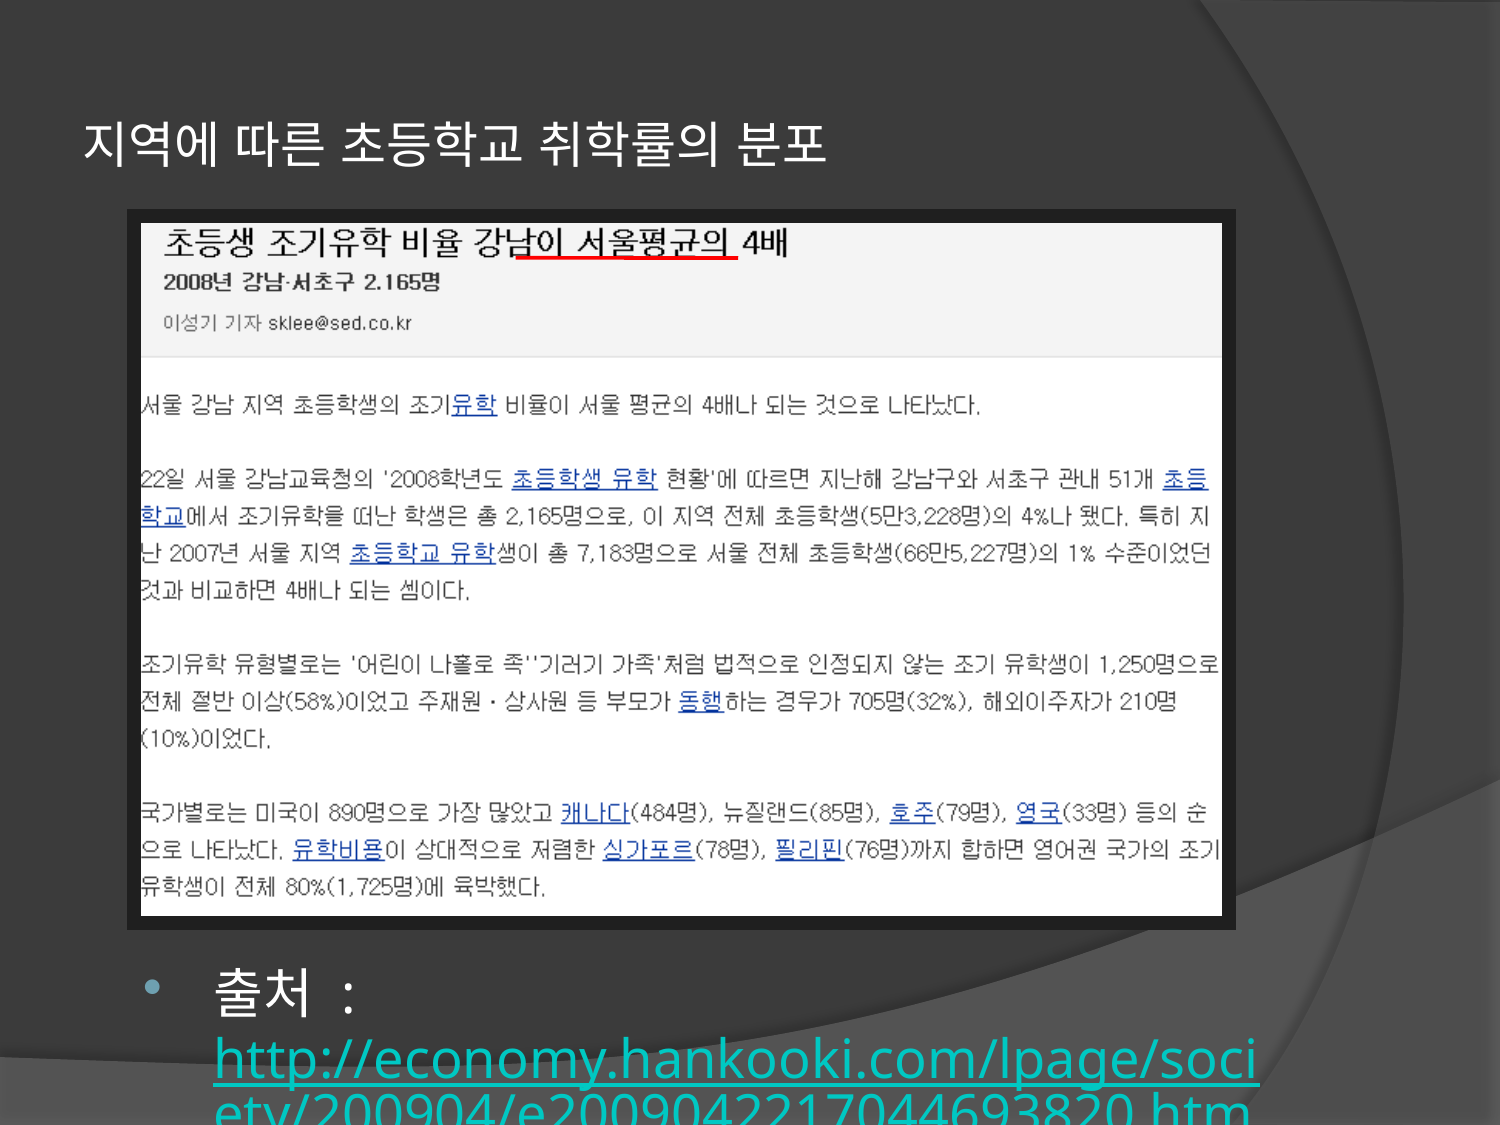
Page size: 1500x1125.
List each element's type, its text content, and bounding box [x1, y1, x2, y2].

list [140, 222, 1223, 917]
list 출처 : http://economy.hankooki.com/lpage/society/200904/e2009042217044693820.htm [123, 952, 1300, 1125]
title 지역에 따른 초등학교 취학률의 분포 [75, 45, 1300, 233]
